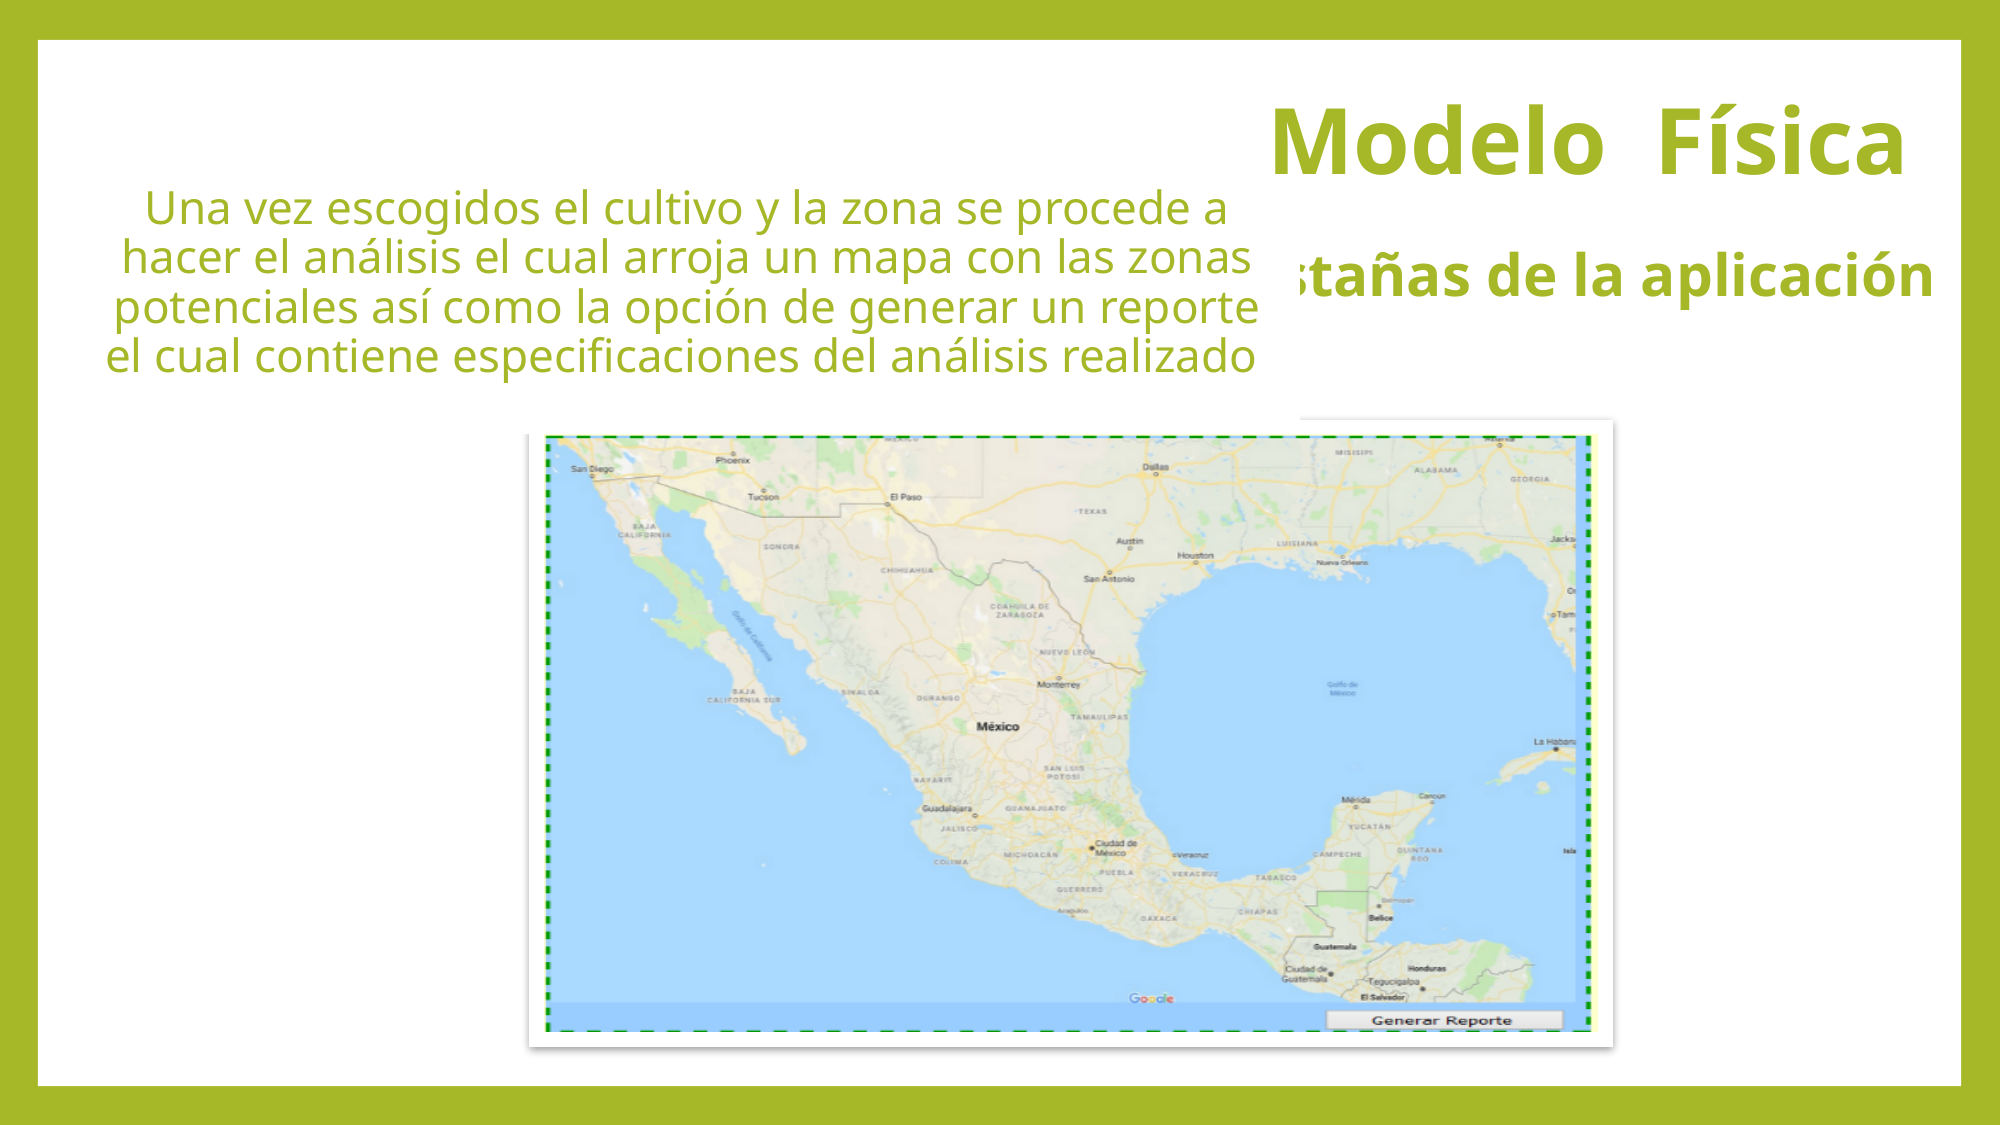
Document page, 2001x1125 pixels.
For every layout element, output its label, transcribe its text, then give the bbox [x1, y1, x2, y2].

text_box Una vez escogidos el cultivo y la zona se procede a hacer el análisis el cual arroja un mapa con las zonas potenciales así como la opción de generar un reporte el cual contiene especificaciones del análisis realizado [66, 176, 1301, 436]
picture [543, 434, 1599, 1033]
text_box Modelo Física [328, 63, 1949, 196]
title Pestañas de la aplicación [1301, 196, 1951, 360]
